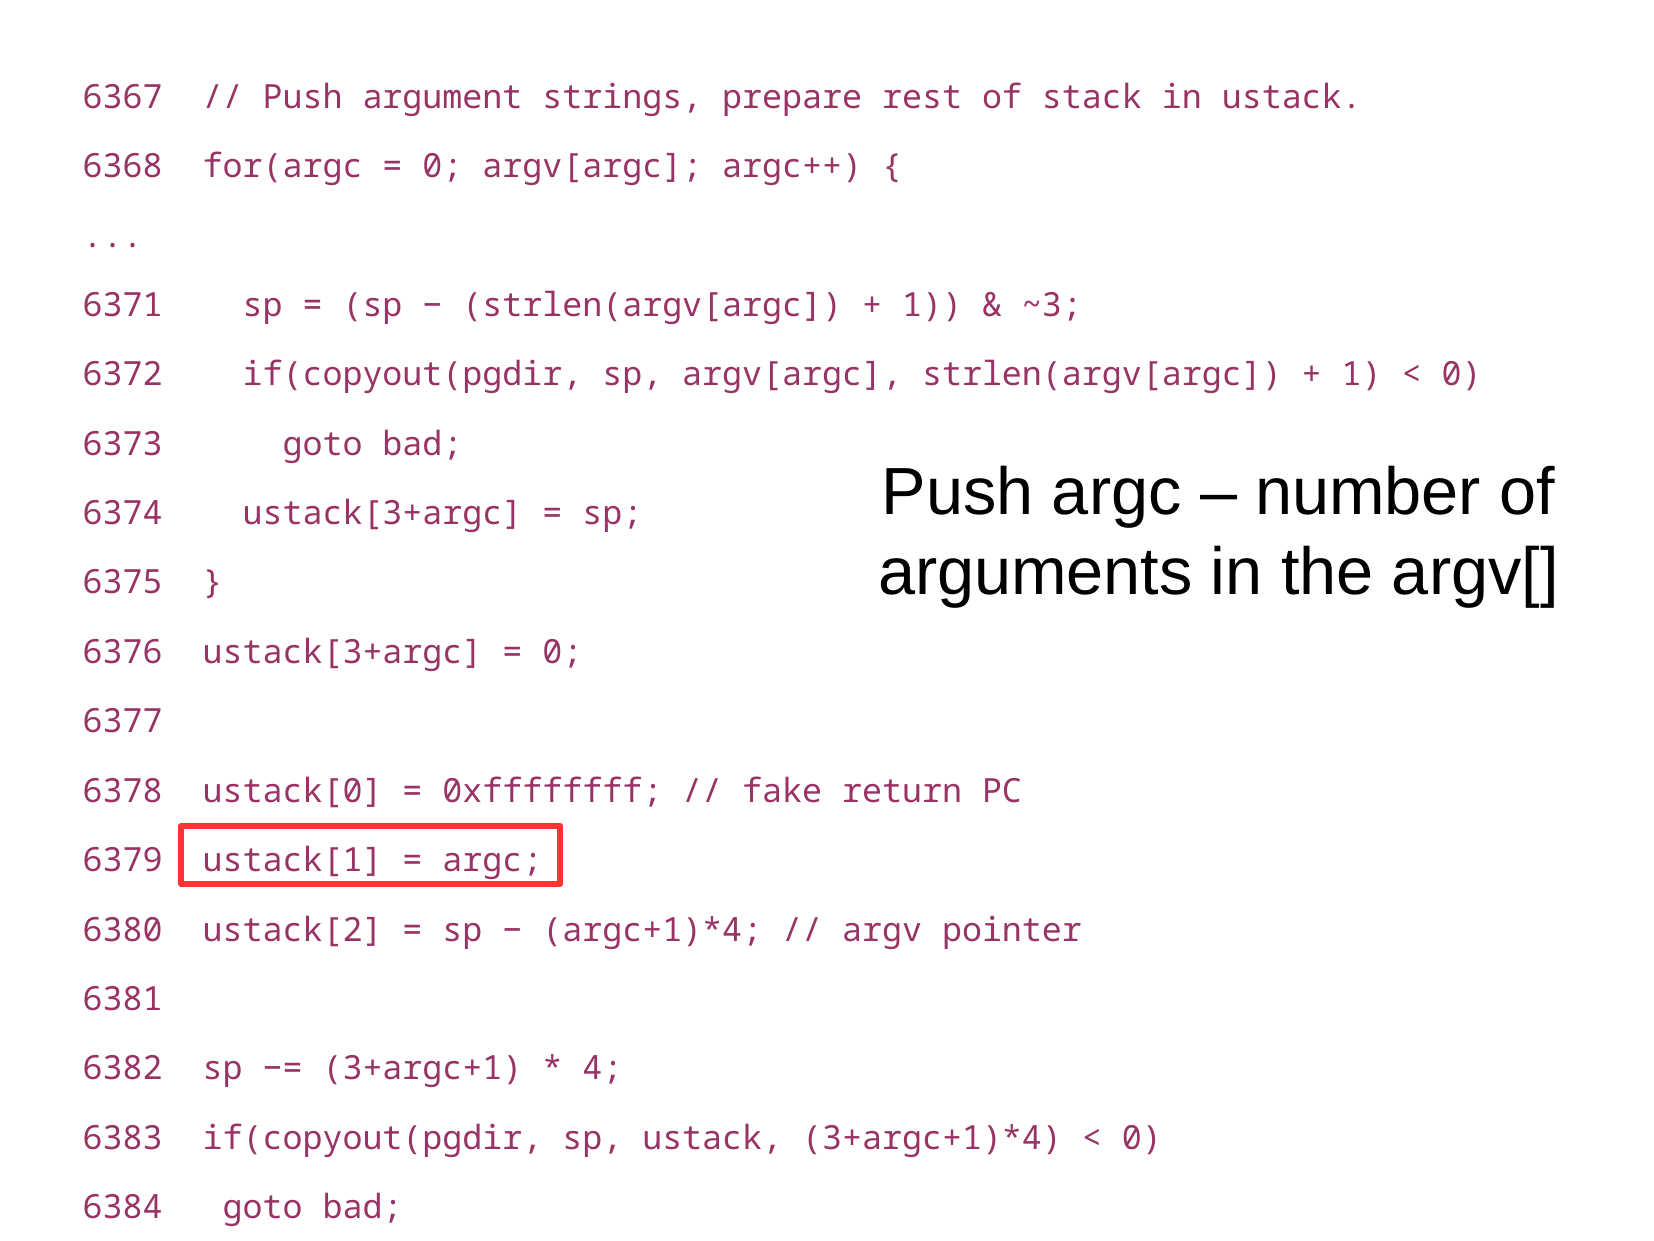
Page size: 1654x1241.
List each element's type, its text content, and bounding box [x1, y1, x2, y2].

text_box [181, 825, 561, 884]
list 6367 // Push argument strings, prepare rest of stack in ustack. 6368 for(argc = 0; argv[argc]; argc++) { ... 6371 sp = (sp − (strlen(argv[argc]) + 1)) & ~3; 6372 if(copyout(pgdir, sp, argv[argc], strlen(argv[argc]) + 1) < 0) 6373 goto bad; 6374 ustack[3+argc] = sp; 6375 } 6376 ustack[3+argc] = 0; 6377 6378 ustack[0] = 0xffffffff; // fake return PC 6379 ustack[1] = argc; 6380 ustack[2] = sp − (argc+1)*4; // argv pointer 6381 6382 sp −= (3+argc+1) * 4; 6383 if(copyout(pgdir, sp, ustack, (3+argc+1)*4) < 0) 6384 goto bad; [82, 75, 1571, 1163]
title Push argc – number of arguments in the argv[] [825, 424, 1613, 632]
